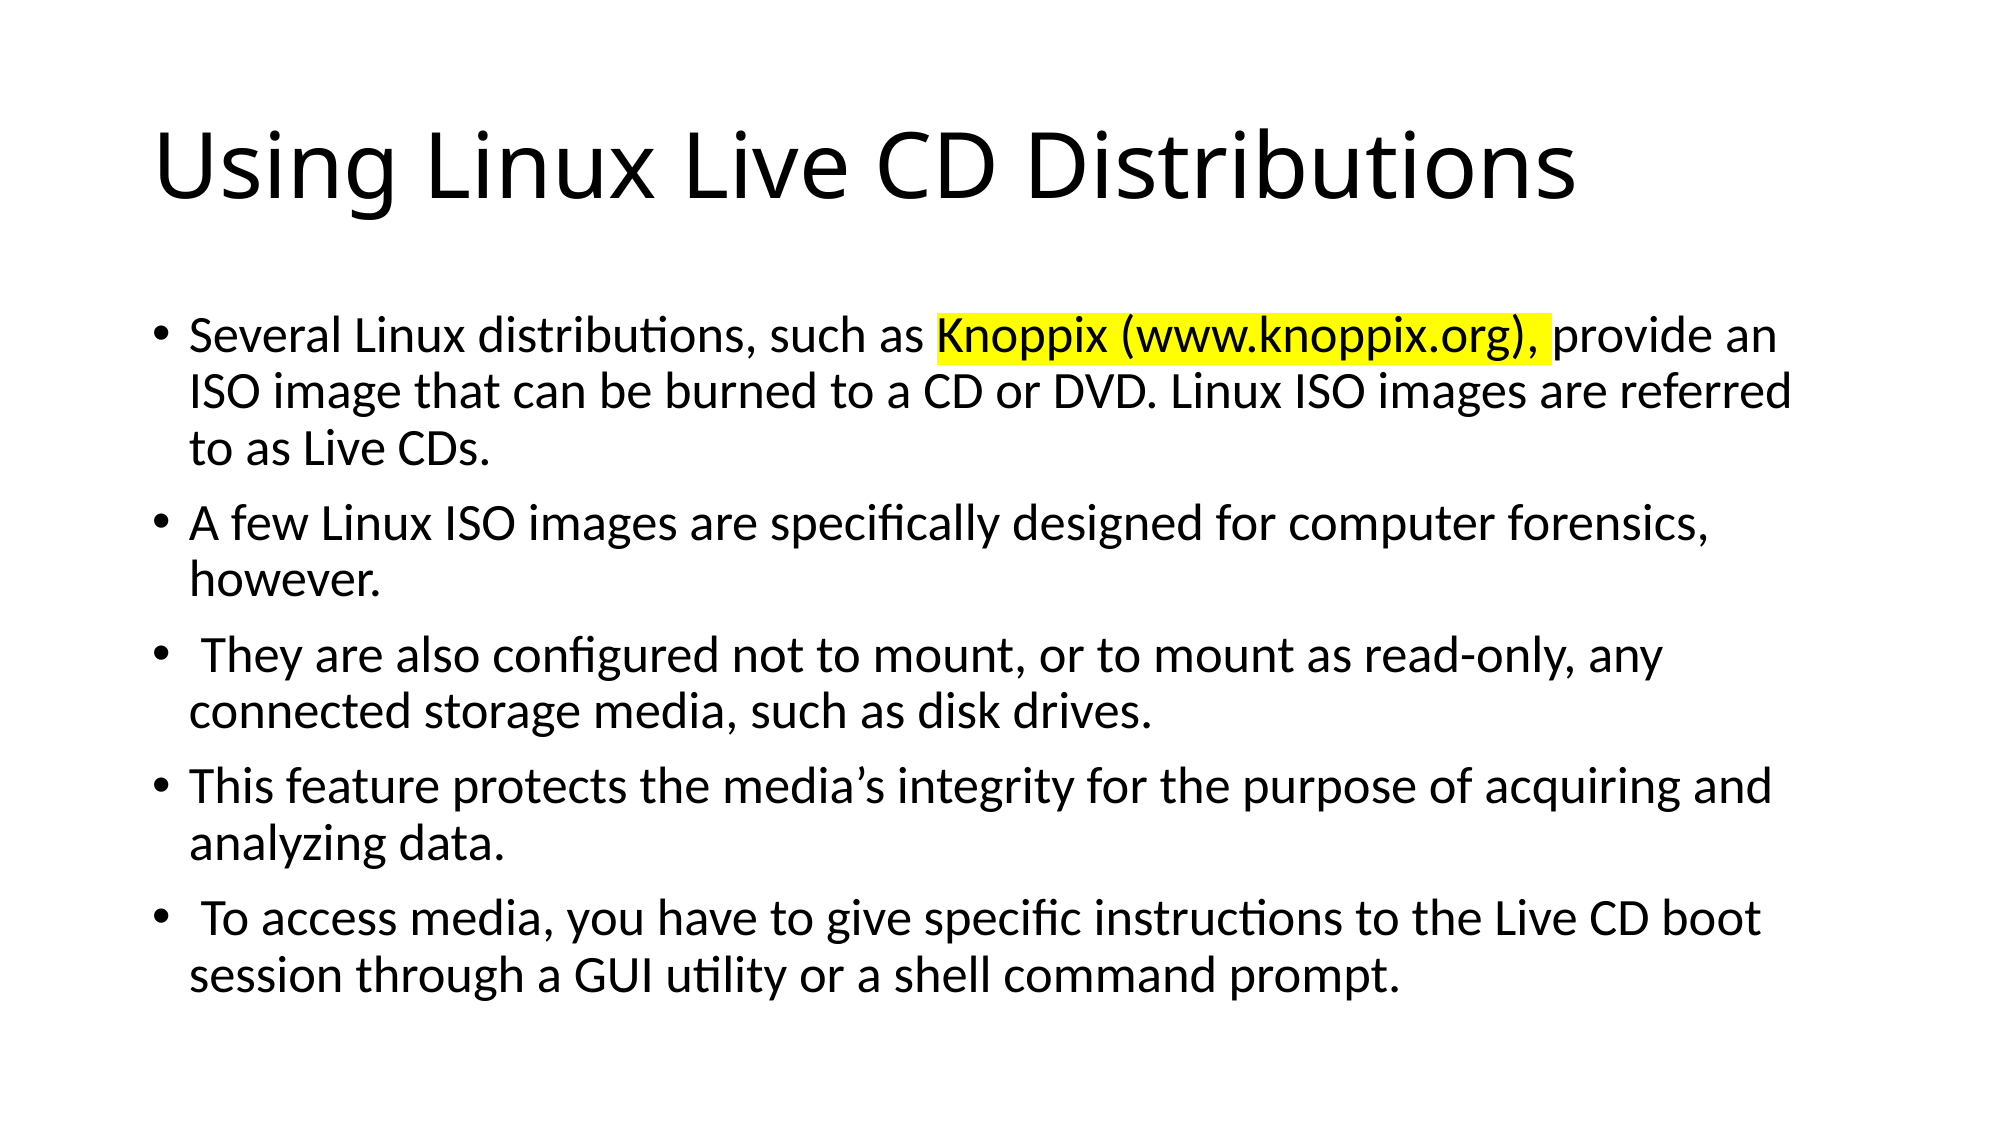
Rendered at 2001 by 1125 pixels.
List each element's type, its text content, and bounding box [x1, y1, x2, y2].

list Several Linux distributions, such as Knoppix (www.knoppix.org), provide an ISO image that can be burned to a CD or DVD. Linux ISO images are referred to as Live CDs. A few Linux ISO images are specifically designed for computer forensics, however. They are also configured not to mount, or to mount as read-only, any connected storage media, such as disk drives. This feature protects the media’s integrity for the purpose of acquiring and analyzing data. To access media, you have to give specific instructions to the Live CD boot session through a GUI utility or a shell command prompt. [137, 299, 1863, 1014]
title Using Linux Live CD Distributions [137, 59, 1863, 278]
